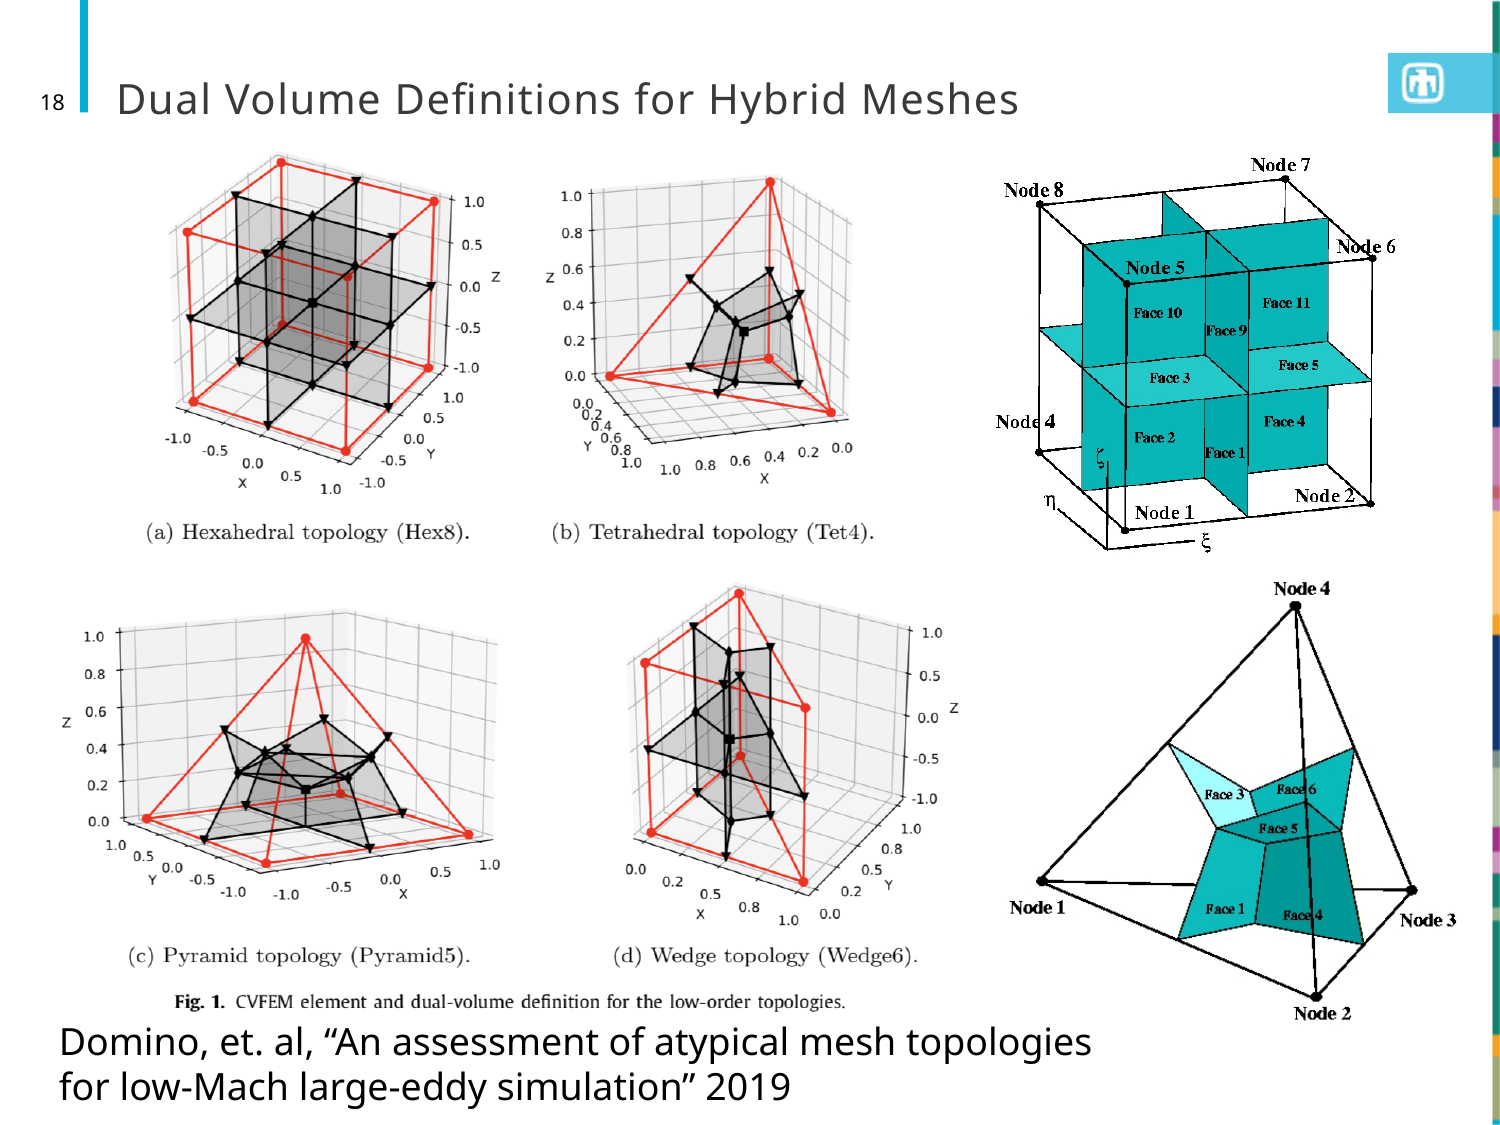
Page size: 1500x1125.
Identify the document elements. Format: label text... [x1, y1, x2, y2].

picture [1401, 62, 1445, 104]
text_box Domino, et. al, “An assessment of atypical mesh topologies for low-Mach large-eddy simulation” 2019 [43, 1010, 1152, 1125]
slide_number 18 [7, 73, 80, 133]
title Dual Volume Definitions for Hybrid Meshes [101, 36, 1339, 131]
picture [1493, 330, 1499, 1120]
picture [1493, 1, 1500, 215]
picture [46, 133, 1419, 1014]
picture [1002, 570, 1479, 1033]
